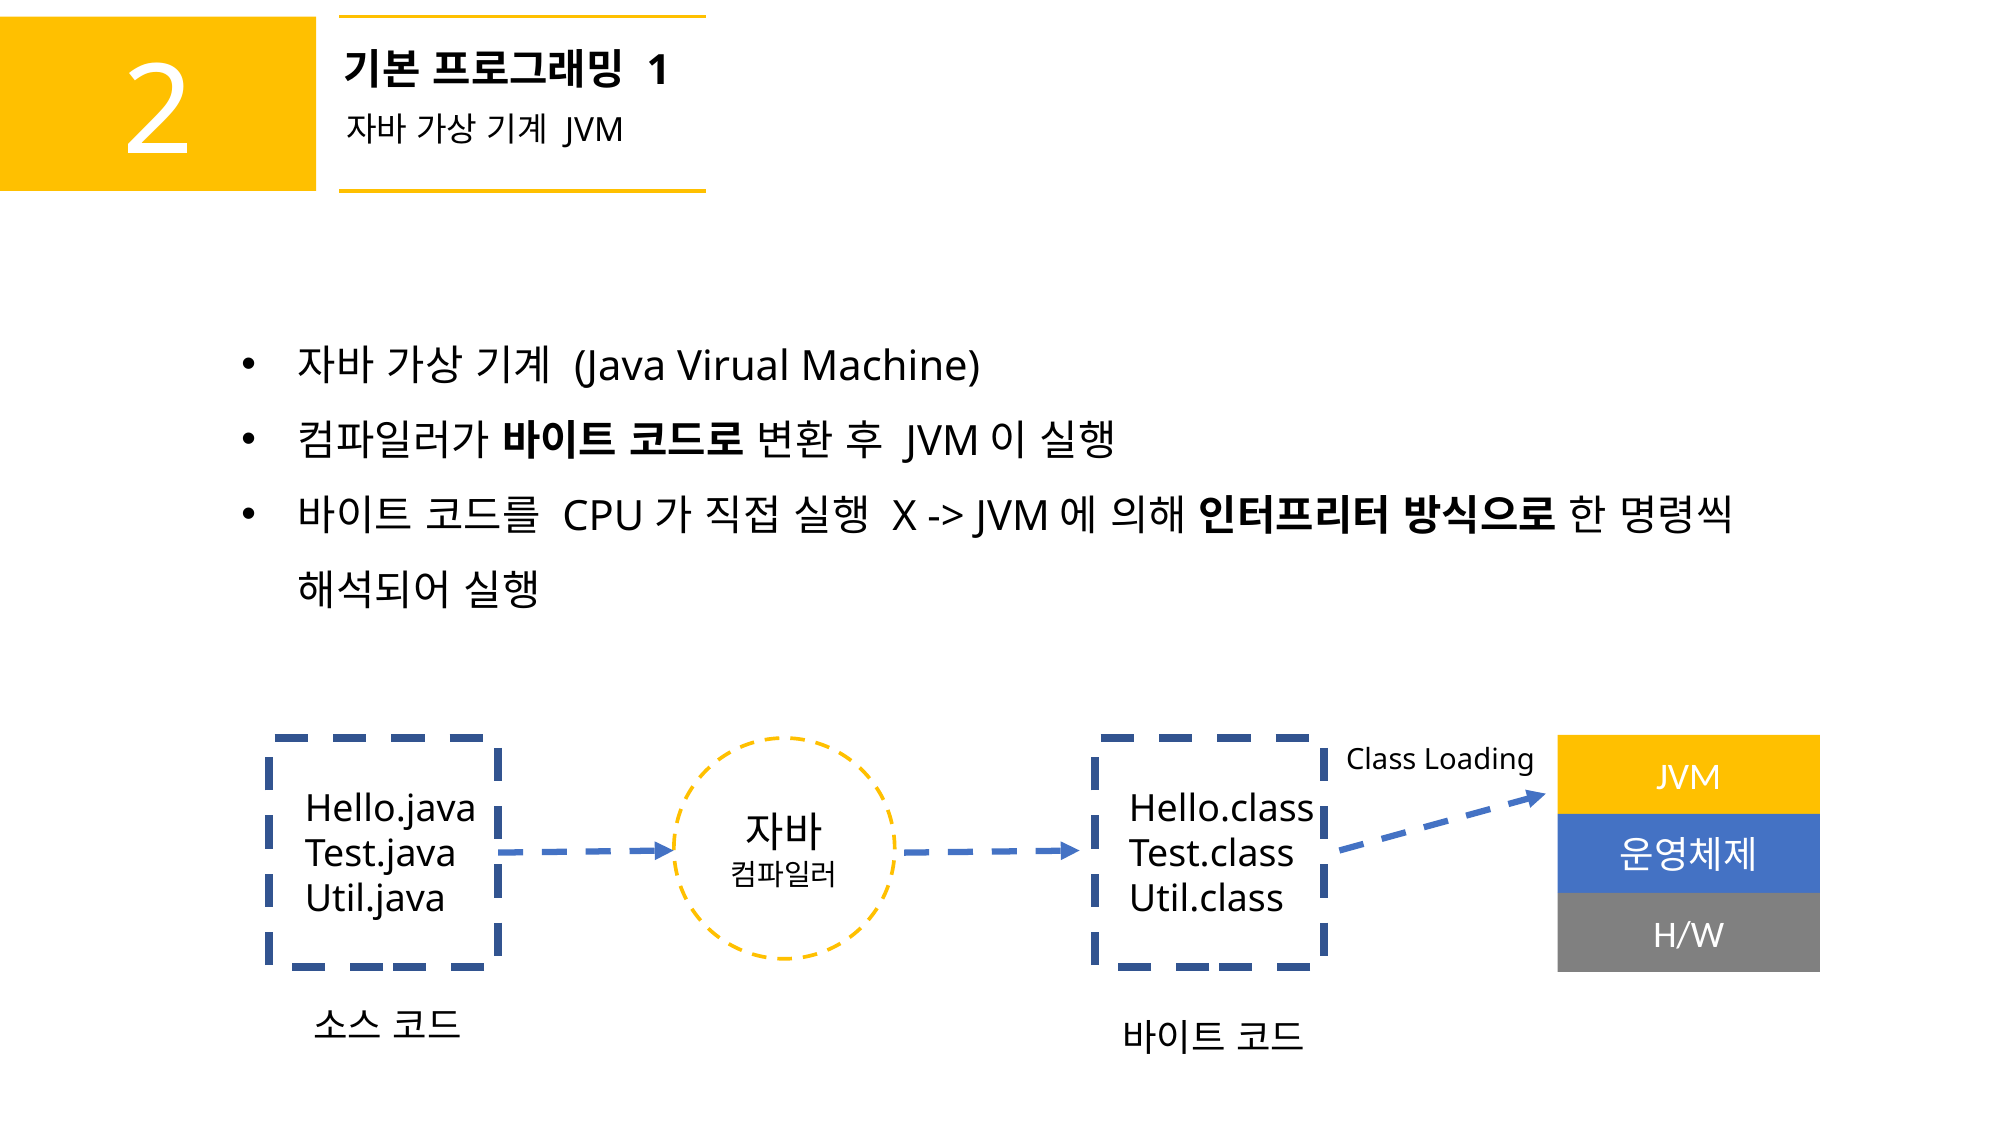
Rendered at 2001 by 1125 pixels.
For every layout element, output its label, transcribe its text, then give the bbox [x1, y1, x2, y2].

text_box 운영체제 [1556, 813, 1821, 892]
text_box 기본 프로그래밍 1 [323, 35, 691, 101]
text_box 자바 가상 기계 (Java Virual Machine) 컴파일러가 바이트 코드로 변환 후 JVM이 실행 바이트 코드를 CPU가 직접 실행 X -> JVM에 의해 인터프리터 방식으로 한 명령씩 해석되어 실행 [226, 306, 1838, 621]
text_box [1339, 793, 1546, 851]
text_box 자바 컴파일러 [672, 736, 896, 960]
text_box Hello.class Test.class Util.class [1325, 776, 1330, 927]
text_box H/W [1556, 892, 1821, 973]
text_box Class Loading [1331, 732, 1550, 783]
text_box 2 [0, 16, 317, 192]
text_box 바이트 코드 [1107, 1006, 1321, 1066]
text_box [1094, 737, 1325, 968]
text_box 자바 가상 기계 JVM [331, 100, 706, 156]
text_box [268, 737, 499, 968]
text_box JVM [1556, 734, 1821, 813]
text_box 소스 코드 [298, 994, 477, 1055]
